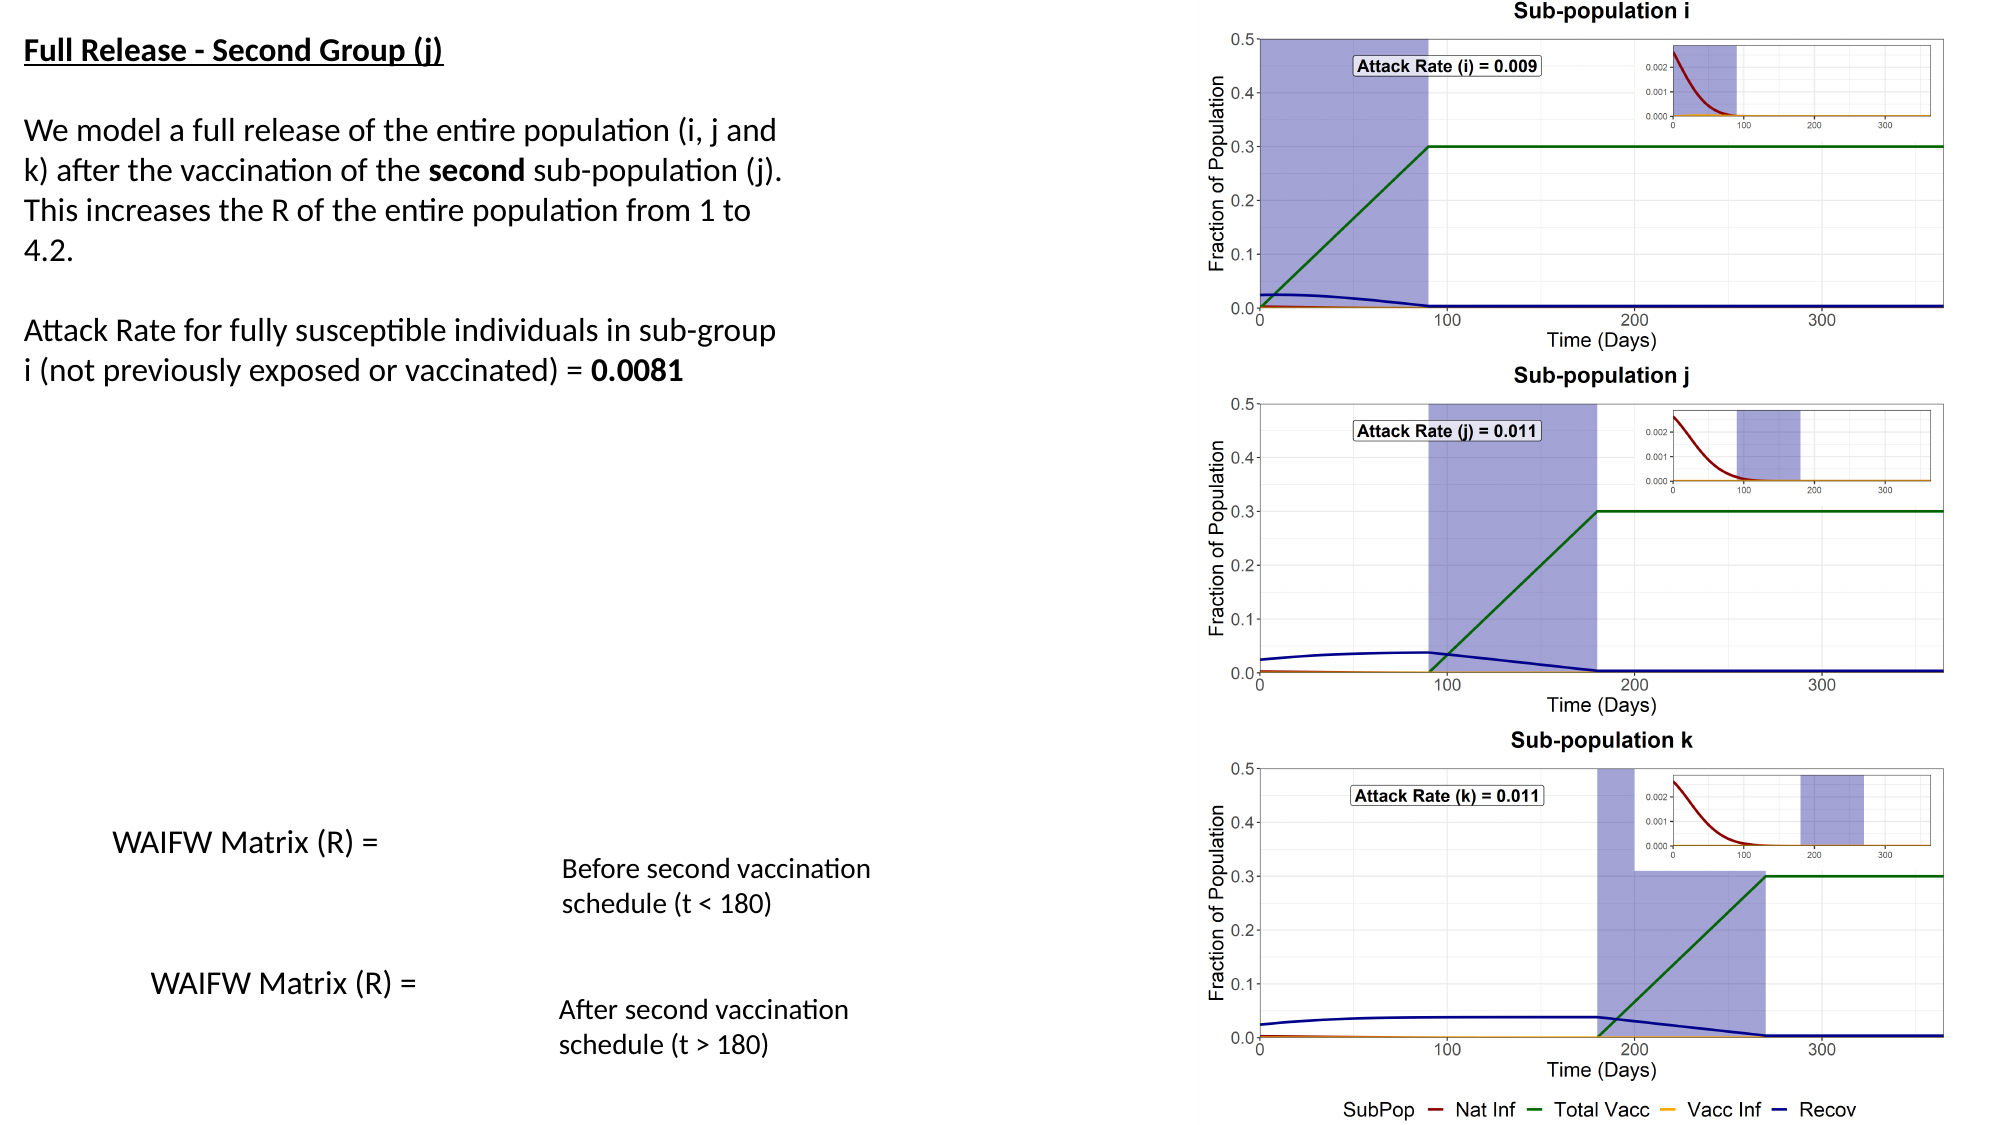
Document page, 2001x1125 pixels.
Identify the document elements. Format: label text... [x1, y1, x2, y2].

text_box Before second vaccination schedule (t < 180) [547, 842, 940, 927]
text_box Full Release - Second Group (j) We model a full release of the entire population (i, j and k) after the vaccination of the second sub-population (j). This increases the R of the entire population from 1 to 4.2. Attack Rate for fully susceptible individuals in sub-group i (not previously exposed or vaccinated) = 0.0081 [9, 20, 804, 475]
text_box After second vaccination schedule (t > 180) [544, 982, 910, 1068]
picture [1196, 0, 2000, 1125]
